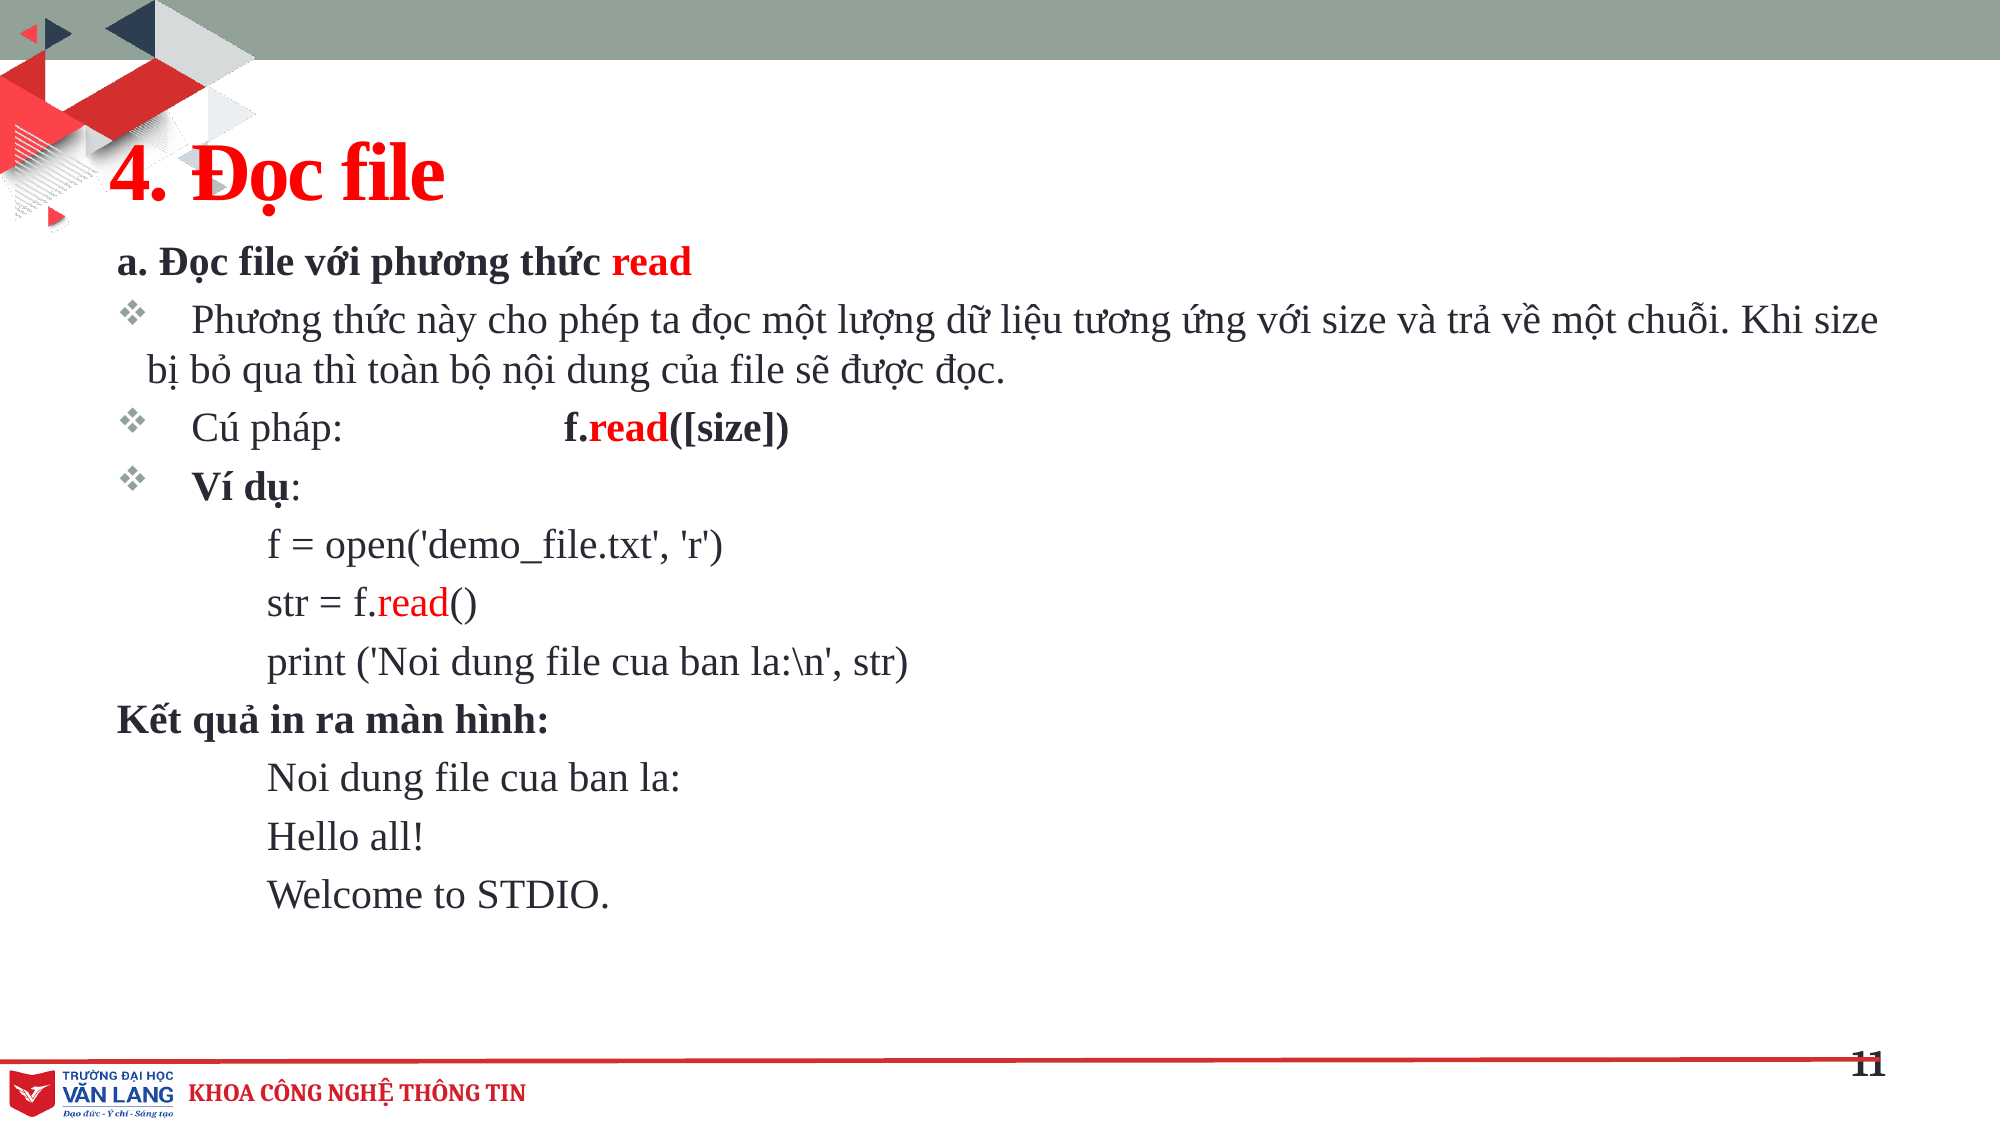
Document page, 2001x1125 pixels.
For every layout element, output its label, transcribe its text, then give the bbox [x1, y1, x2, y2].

picture [0, 0, 256, 233]
text_box 4. Đọc file [94, 85, 1895, 248]
list a. Đọc file với phương thức read Phương thức này cho phép ta đọc một lượng dữ liệu tương ứng với size và trả về một chuỗi. Khi size bị bỏ qua thì toàn bộ nội dung của file sẽ được đọc. Cú pháp: f.read([size]) Ví dụ: f = open('demo_file.txt', 'r') str = f.read() print ('Noi dung file cua ban la:\n', str) Kết quả in ra màn hình: Noi dung file cua ban la: Hello all! Welcome to STDIO. [101, 225, 1902, 1020]
picture [8, 1069, 173, 1118]
